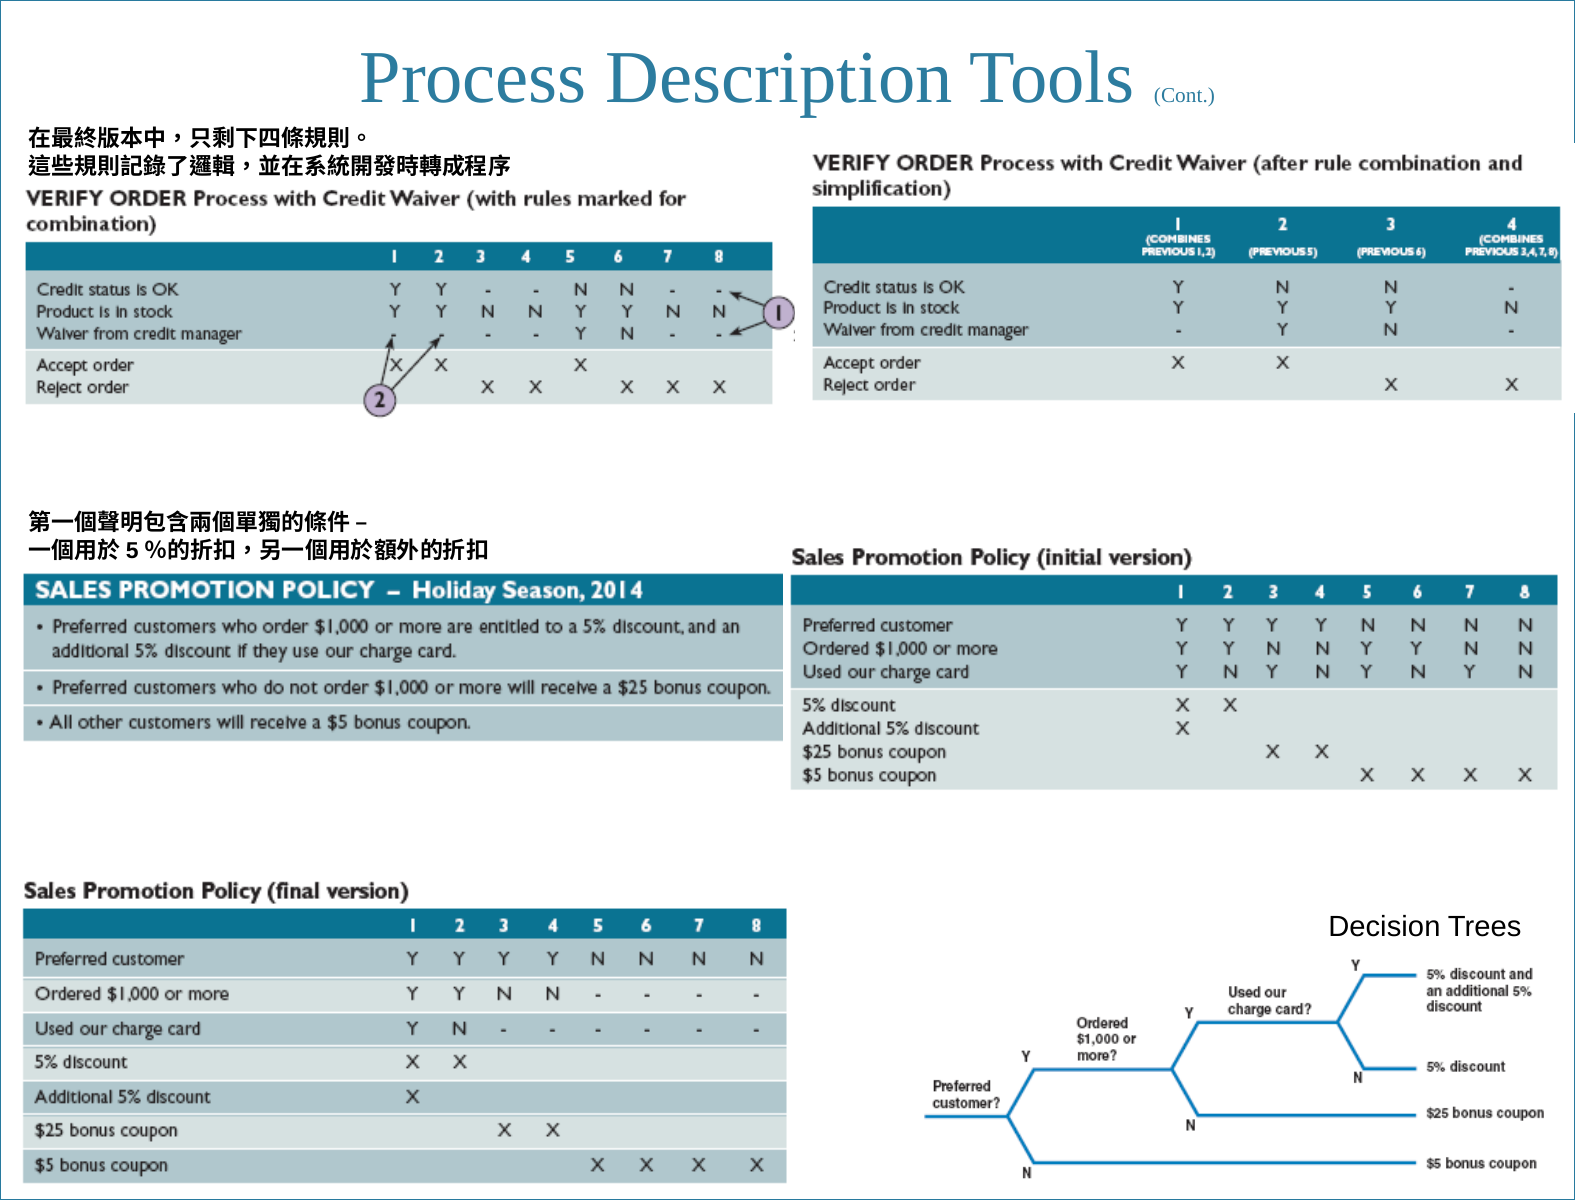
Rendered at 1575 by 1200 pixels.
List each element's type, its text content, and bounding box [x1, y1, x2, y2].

picture [11, 873, 796, 1190]
picture [11, 180, 796, 426]
text_box 在最終版本中，只剩下四條規則。 這些規則記錄了邏輯，並在系統開發時轉成程序 [12, 115, 700, 178]
picture [911, 950, 1549, 1184]
title Process Description Tools (Cont.) [94, 19, 1480, 125]
text_box 第一個聲明包含兩個單獨的條件 – 一個用於5％的折扣，另一個用於額外的折扣 [12, 499, 700, 560]
text_box Decision Trees [1313, 899, 1537, 947]
picture [11, 536, 1567, 801]
picture [798, 143, 1575, 413]
